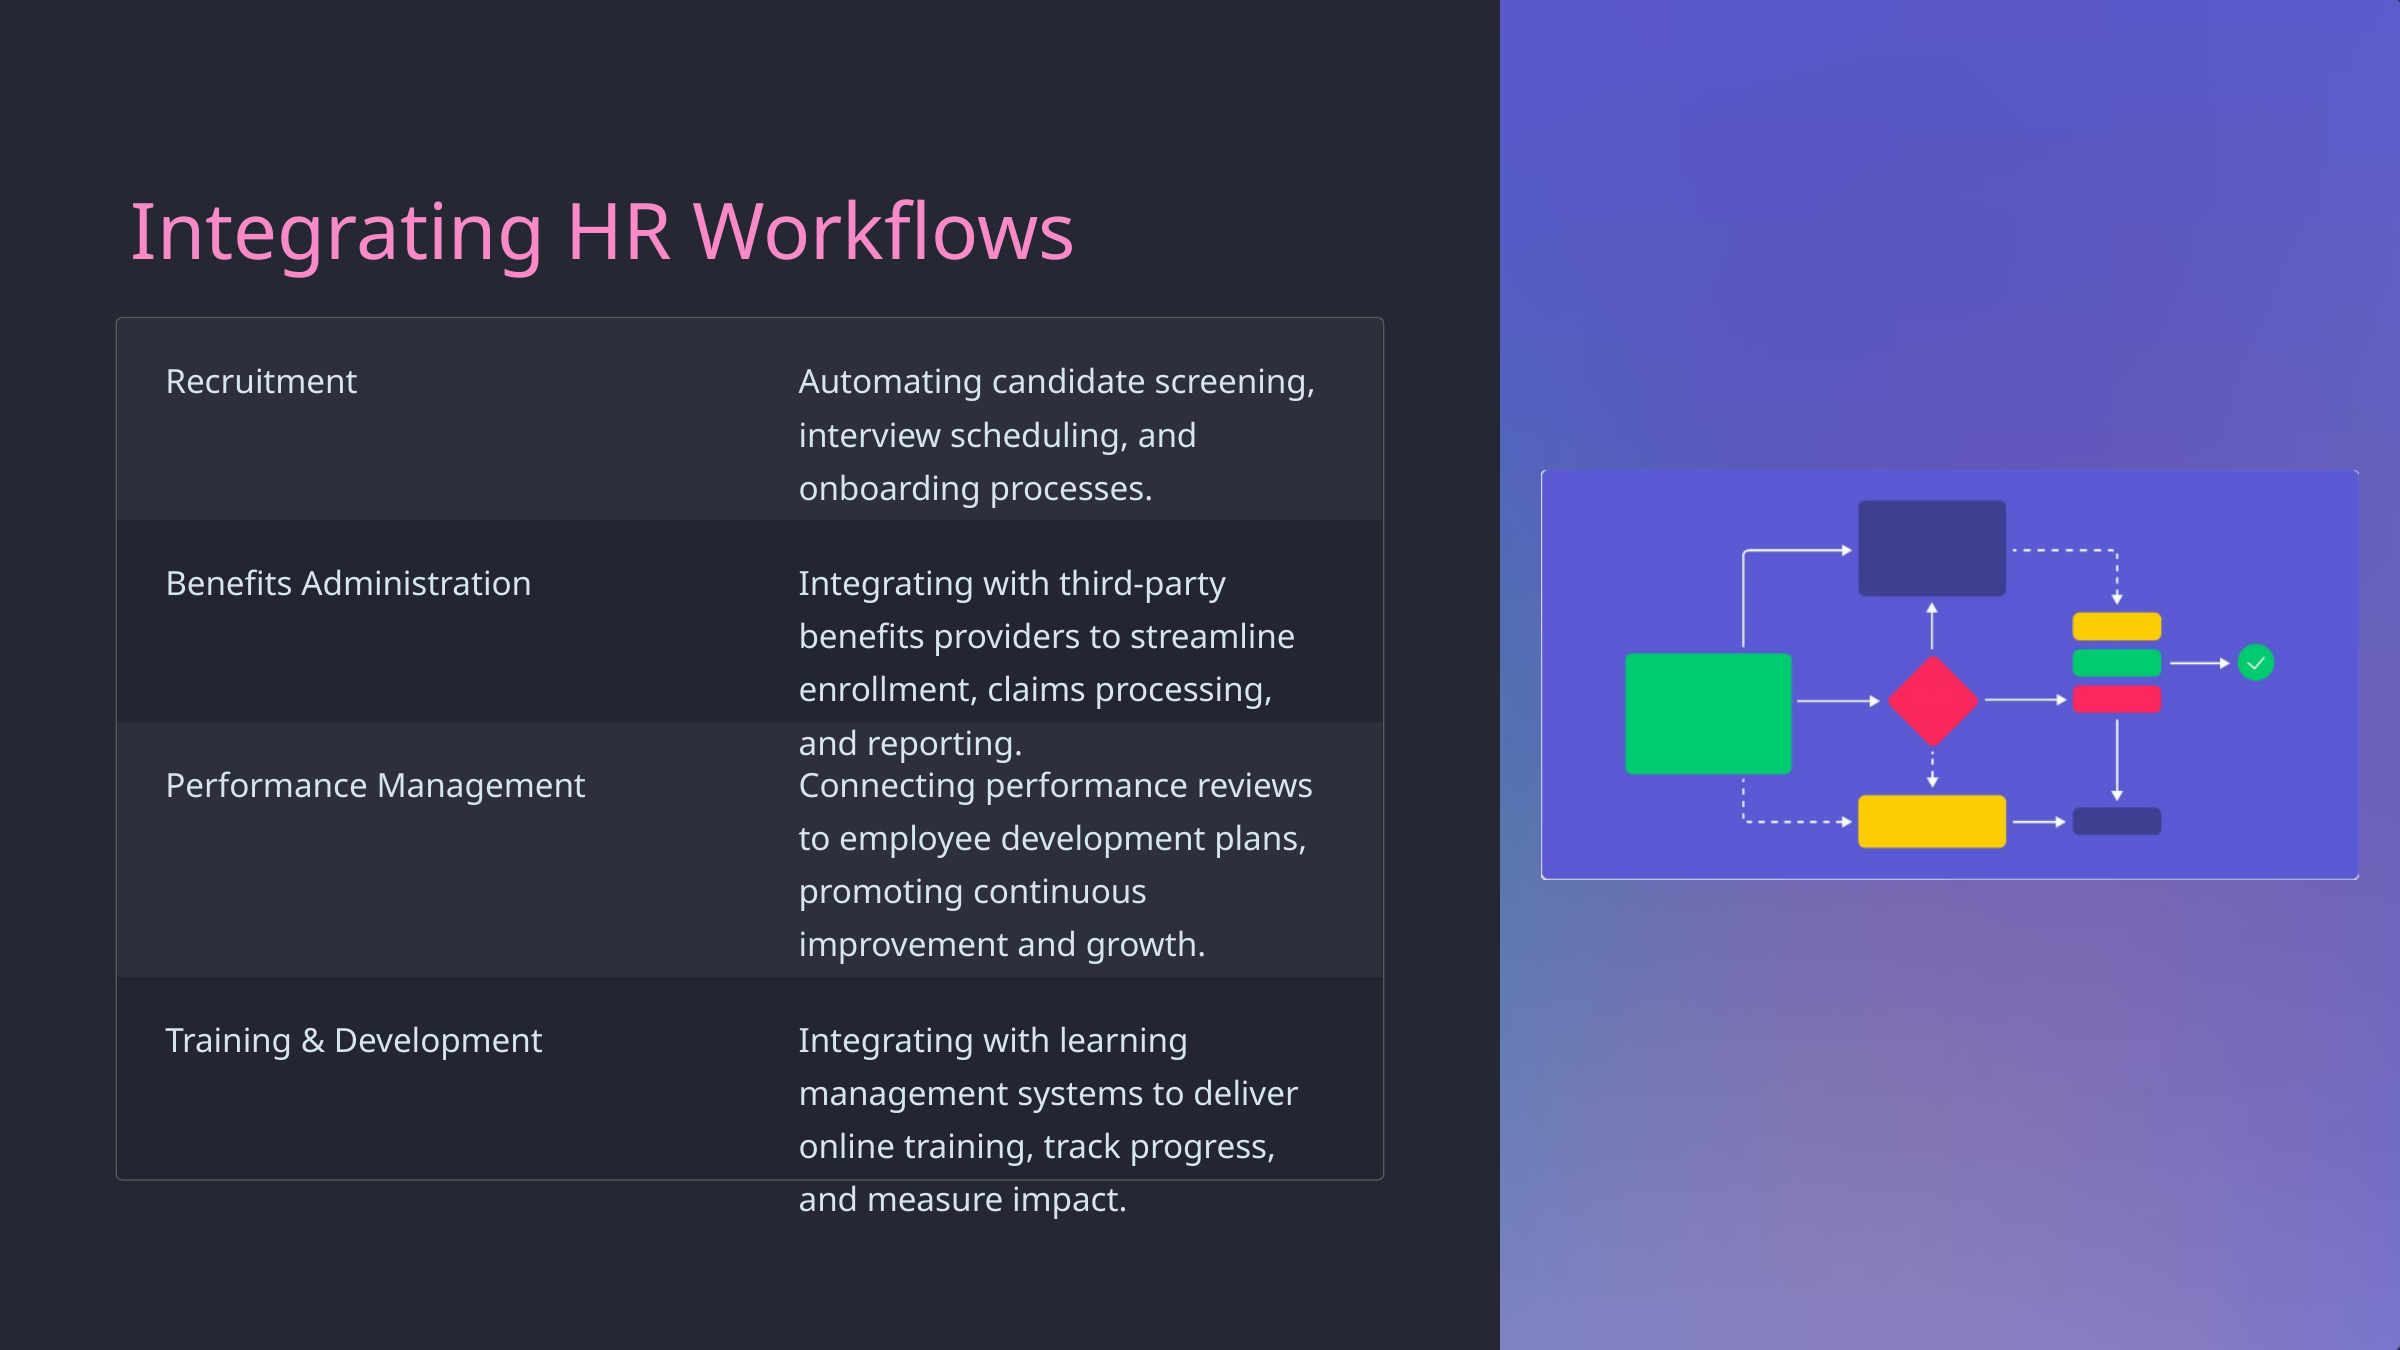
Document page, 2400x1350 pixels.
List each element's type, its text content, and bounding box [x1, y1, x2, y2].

text_box Integrating HR Workflows [116, 169, 1063, 268]
text_box Performance Management [150, 743, 717, 797]
text_box Automating candidate screening, interview scheduling, and onboarding processes. [783, 339, 1350, 500]
text_box [117, 520, 1383, 722]
text_box Benefits Administration [150, 541, 717, 595]
text_box Integrating with learning management systems to deliver online training, track progress, and measure impact. [783, 998, 1350, 1158]
text_box [117, 318, 1383, 520]
text_box [0, 0, 1499, 1350]
text_box Connecting performance reviews to employee development plans, promoting continuous improvement and growth. [783, 743, 1350, 956]
text_box Training & Development [150, 998, 717, 1052]
text_box Integrating with third-party benefits providers to streamline enrollment, claims processing, and reporting. [783, 541, 1350, 701]
picture [1499, 0, 2400, 1350]
text_box [117, 722, 1383, 976]
text_box Recruitment [150, 339, 717, 393]
text_box [117, 976, 1383, 1179]
